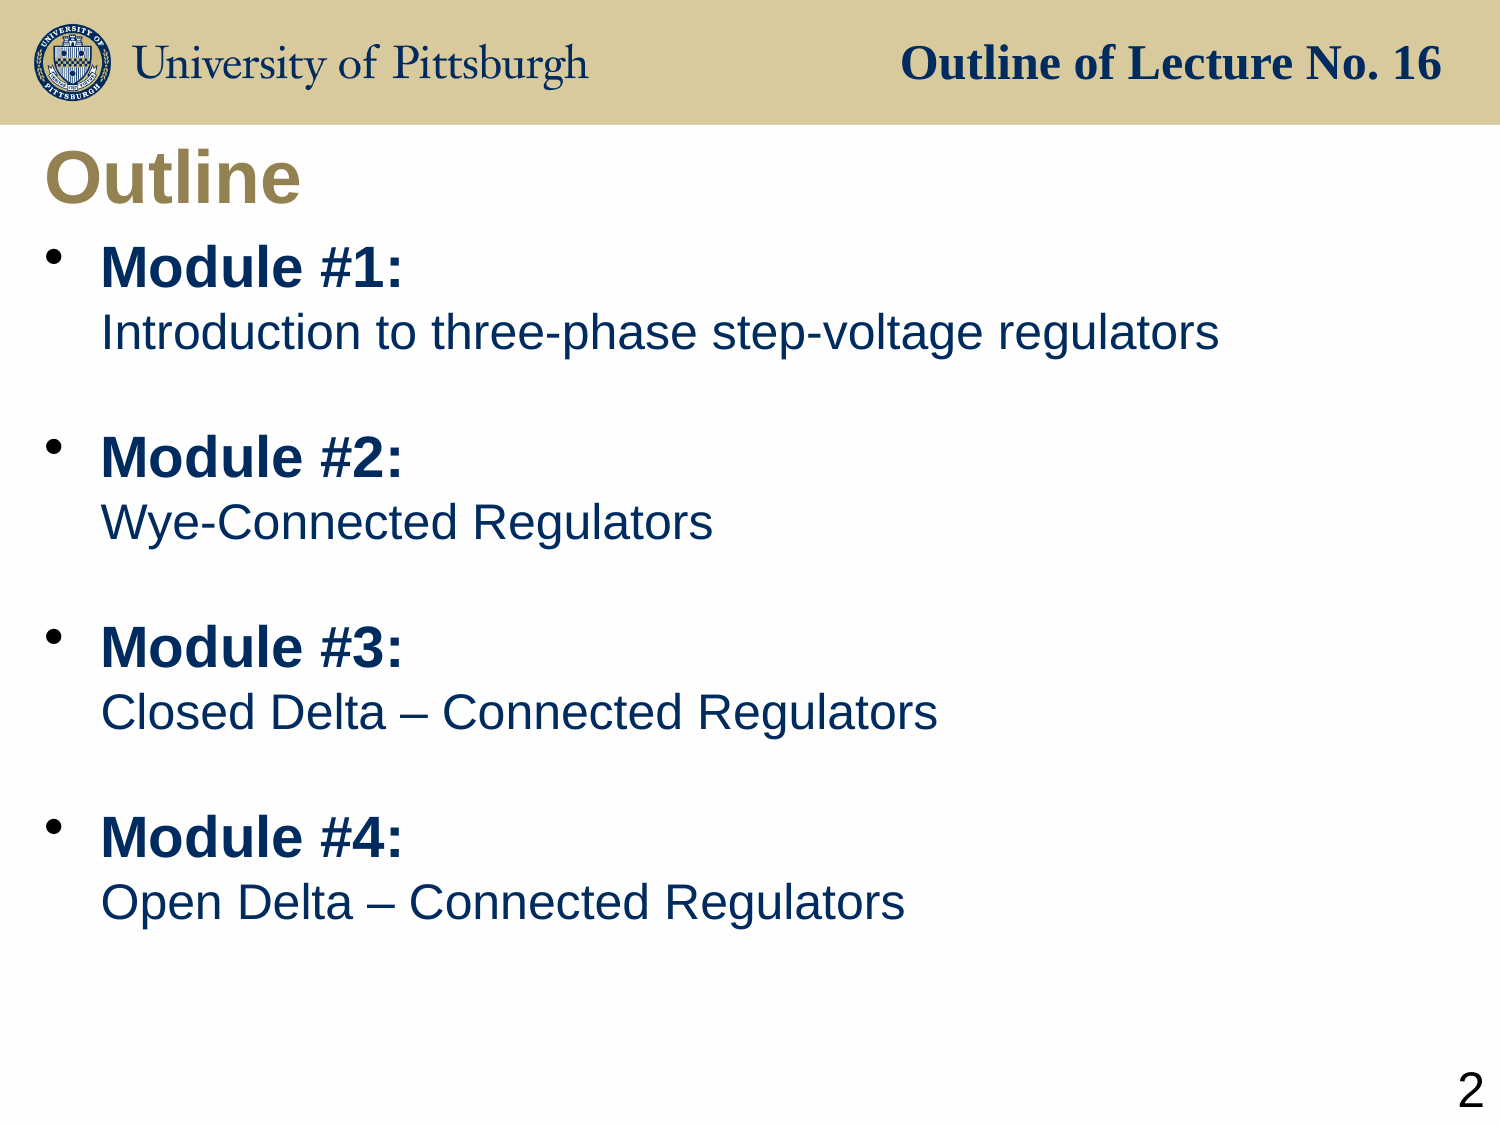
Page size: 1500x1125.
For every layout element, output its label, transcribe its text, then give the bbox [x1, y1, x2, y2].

text_box Outline of Lecture No. 16 [648, 22, 1457, 97]
list Module #1: Introduction to three-phase step-voltage regulators Module #2: Wye-Connected Regulators Module #3: Closed Delta – Connected Regulators Module #4: Open Delta – Connected Regulators [29, 221, 1457, 891]
title Outline [29, 126, 1418, 221]
slide_number 2 [1362, 1050, 1500, 1125]
picture [0, 0, 1500, 1125]
